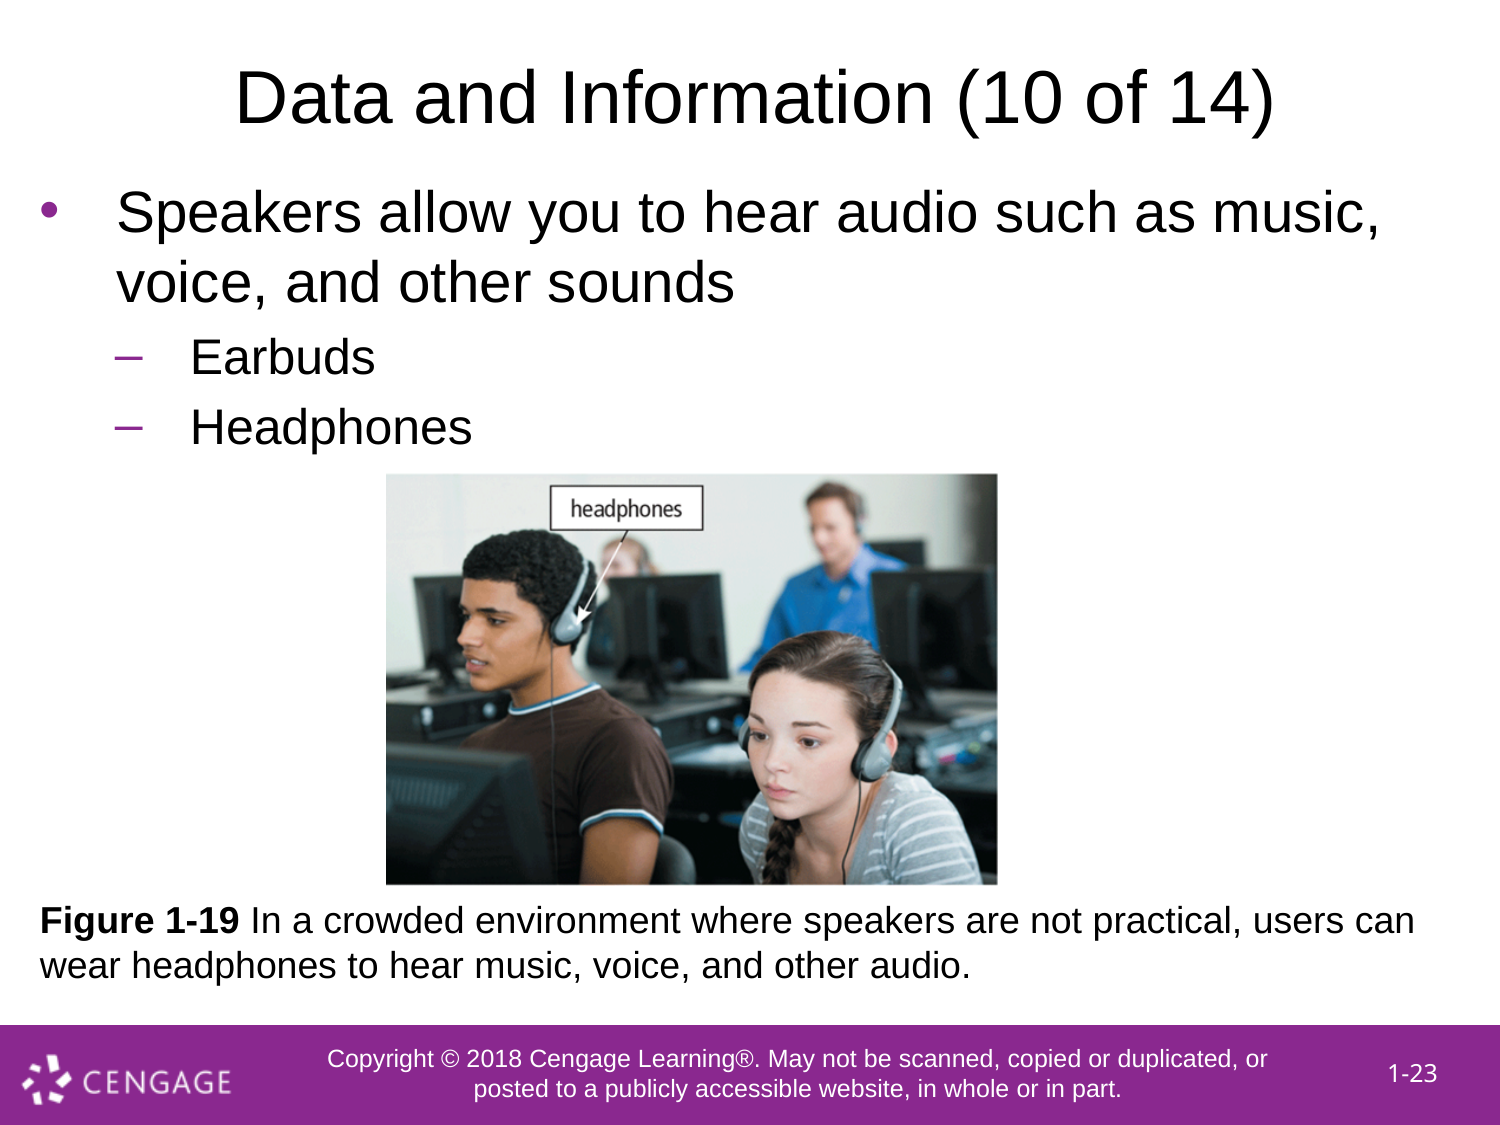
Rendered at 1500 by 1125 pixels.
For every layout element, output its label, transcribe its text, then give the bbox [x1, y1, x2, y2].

list Figure 1-19 In a crowded environment where speakers are not practical, users can wear headphones to hear music, voice, and other audio. [24, 888, 1475, 1013]
picture [386, 470, 999, 887]
list Speakers allow you to hear audio such as music, voice, and other sounds Earbuds Headphones [24, 166, 1475, 466]
picture [12, 1045, 236, 1113]
title Data and Information (10 of 14) [62, 37, 1450, 150]
